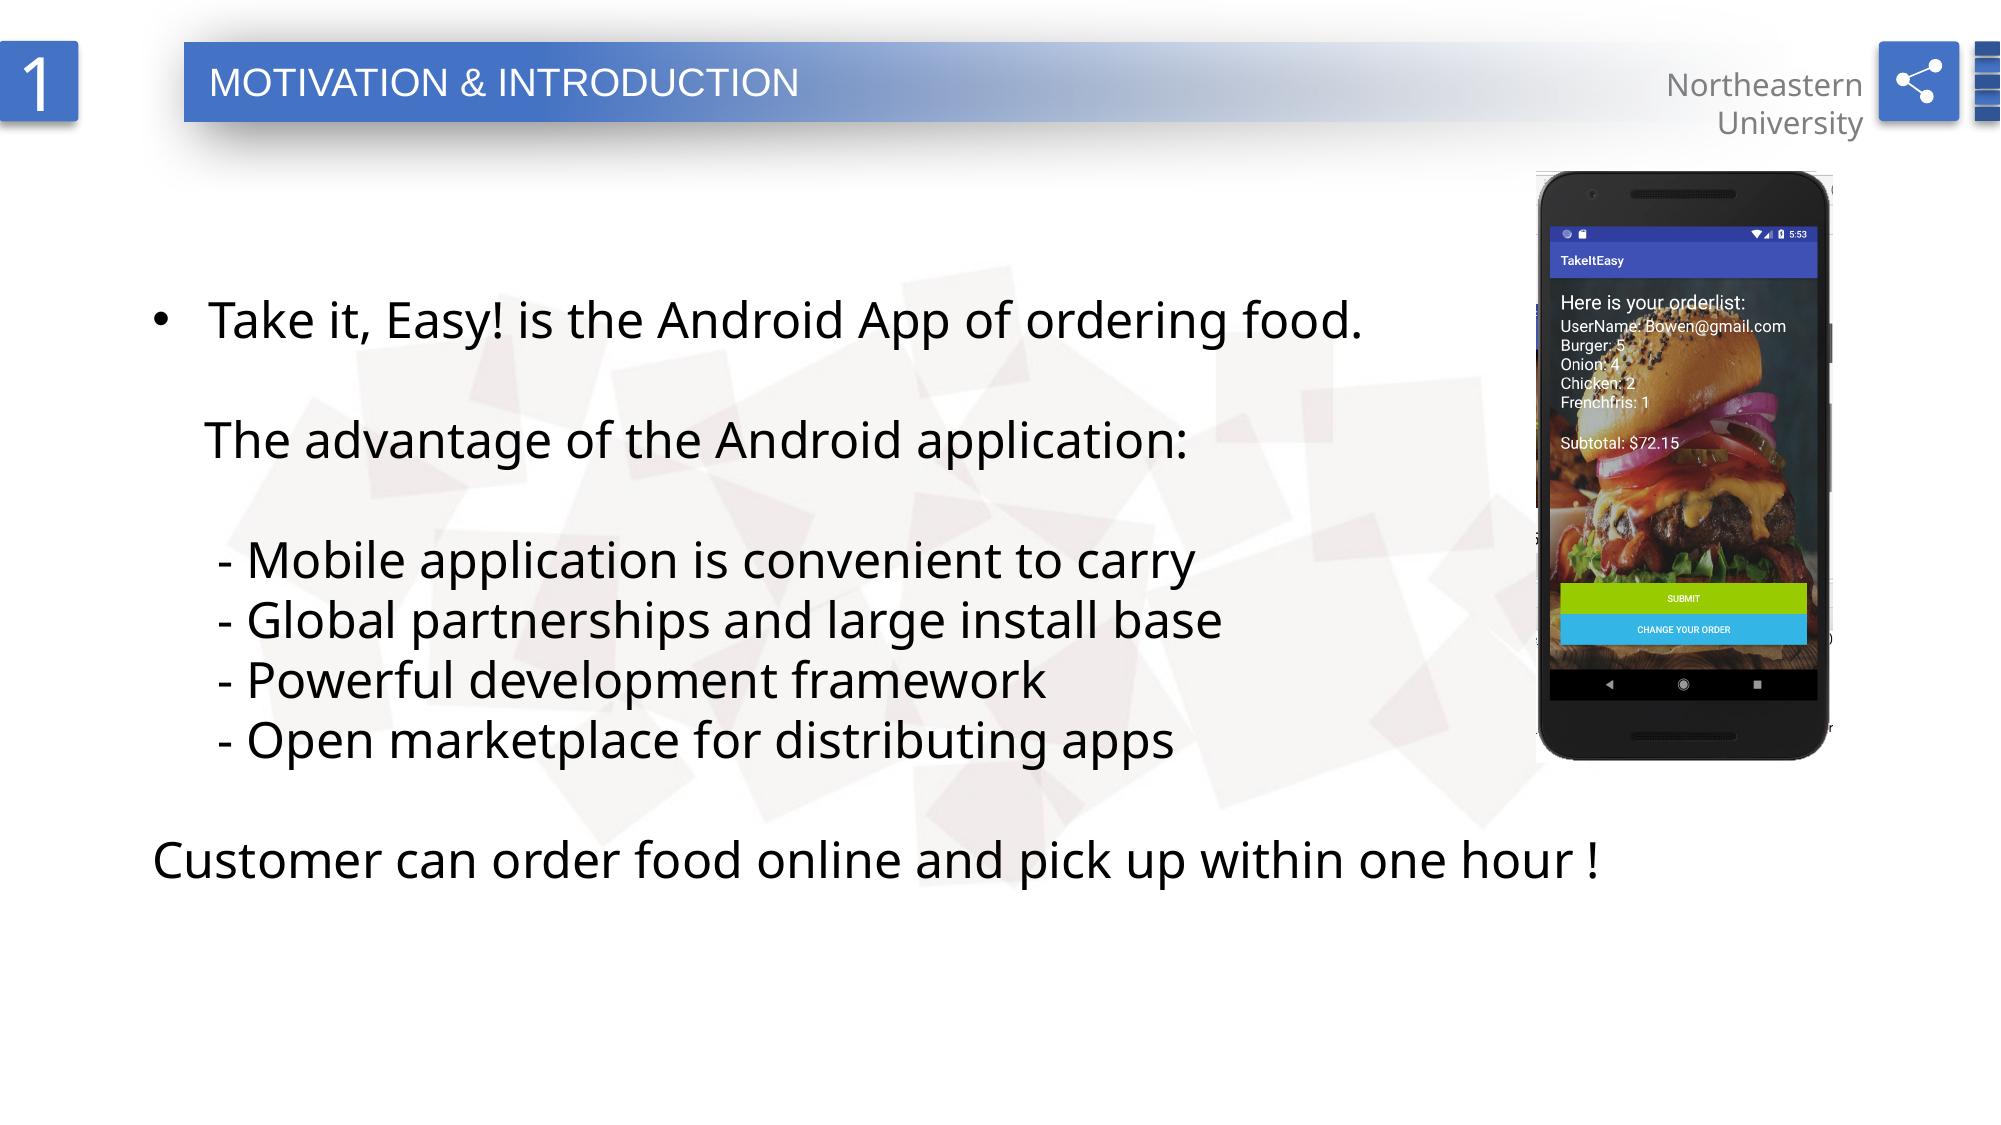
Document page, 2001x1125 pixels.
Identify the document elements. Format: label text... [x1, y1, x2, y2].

text_box [184, 42, 1785, 122]
text_box Northeastern University [1522, 58, 1873, 113]
text_box 1 [0, 40, 79, 122]
text_box Take it, Easy! is the Android App of ordering food. The advantage of the Android application: - Mobile application is convenient to carry - Global partnerships and large install base - Powerful development framework - Open marketplace for distributing apps Customer can order food online and pick up within one hour ! [137, 280, 1821, 902]
picture [0, 0, 2001, 1125]
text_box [1878, 41, 2000, 122]
text_box MOTIVATION & INTRODUCTION [189, 48, 821, 113]
